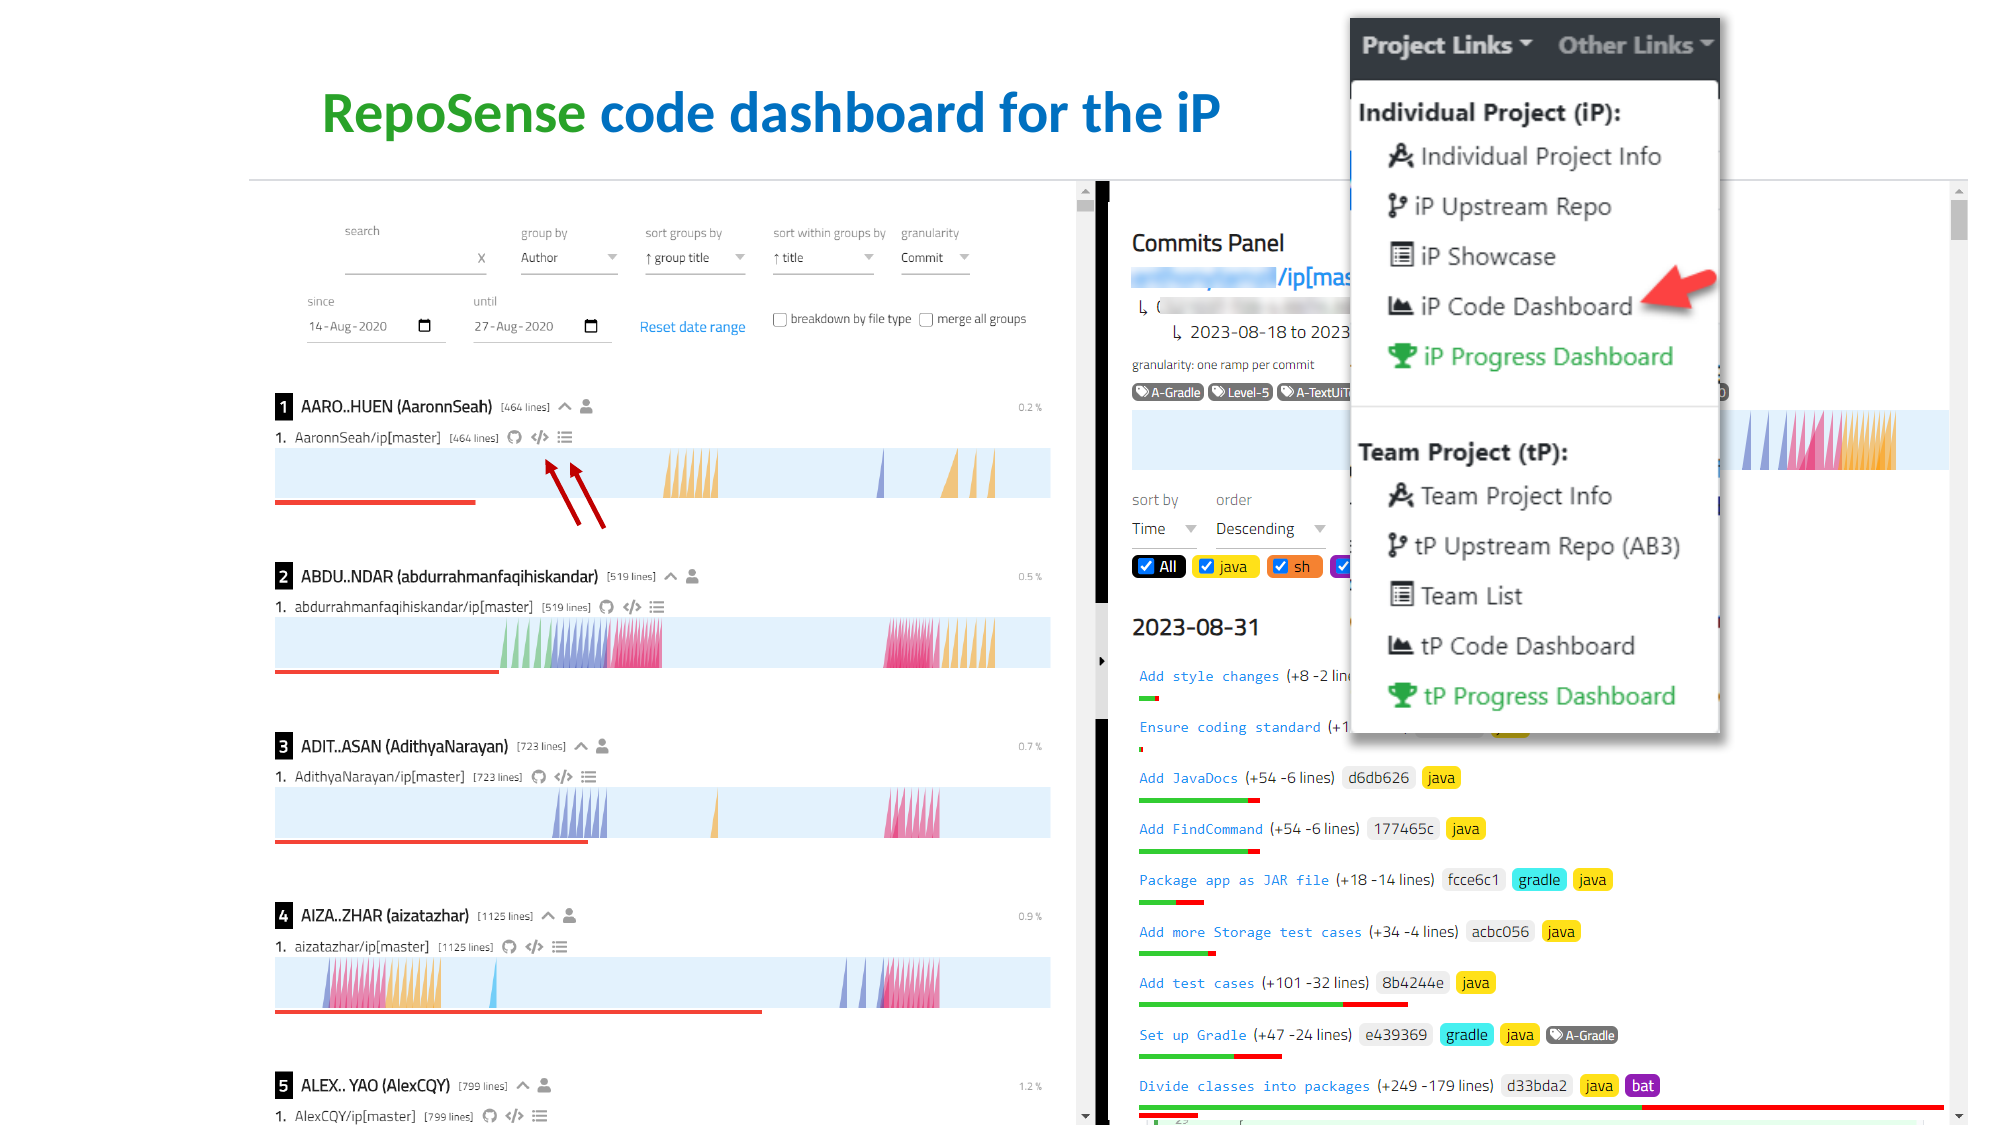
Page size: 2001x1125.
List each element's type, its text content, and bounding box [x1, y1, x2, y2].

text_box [569, 462, 605, 529]
title RepoSense code dashboard for the iP [307, 15, 1346, 178]
picture [249, 18, 1968, 1125]
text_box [545, 458, 580, 526]
